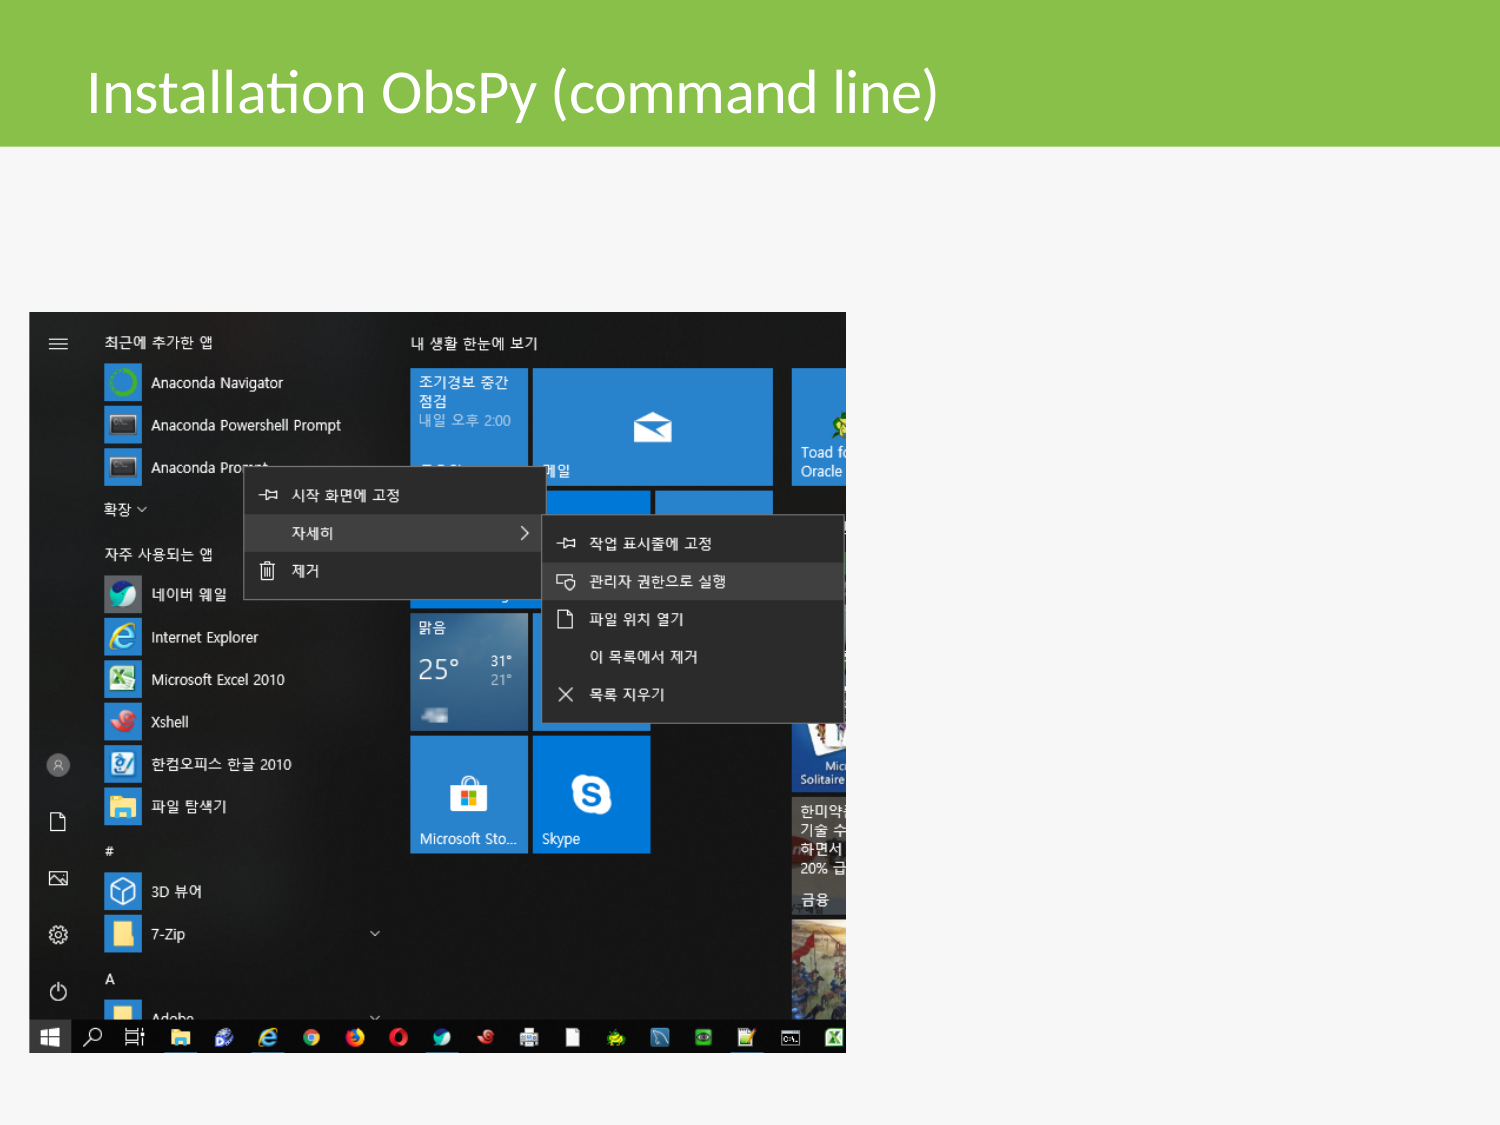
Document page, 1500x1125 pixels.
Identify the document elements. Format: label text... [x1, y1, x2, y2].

picture [29, 312, 847, 1053]
text_box Installation ObsPy (command line) [70, 43, 999, 120]
